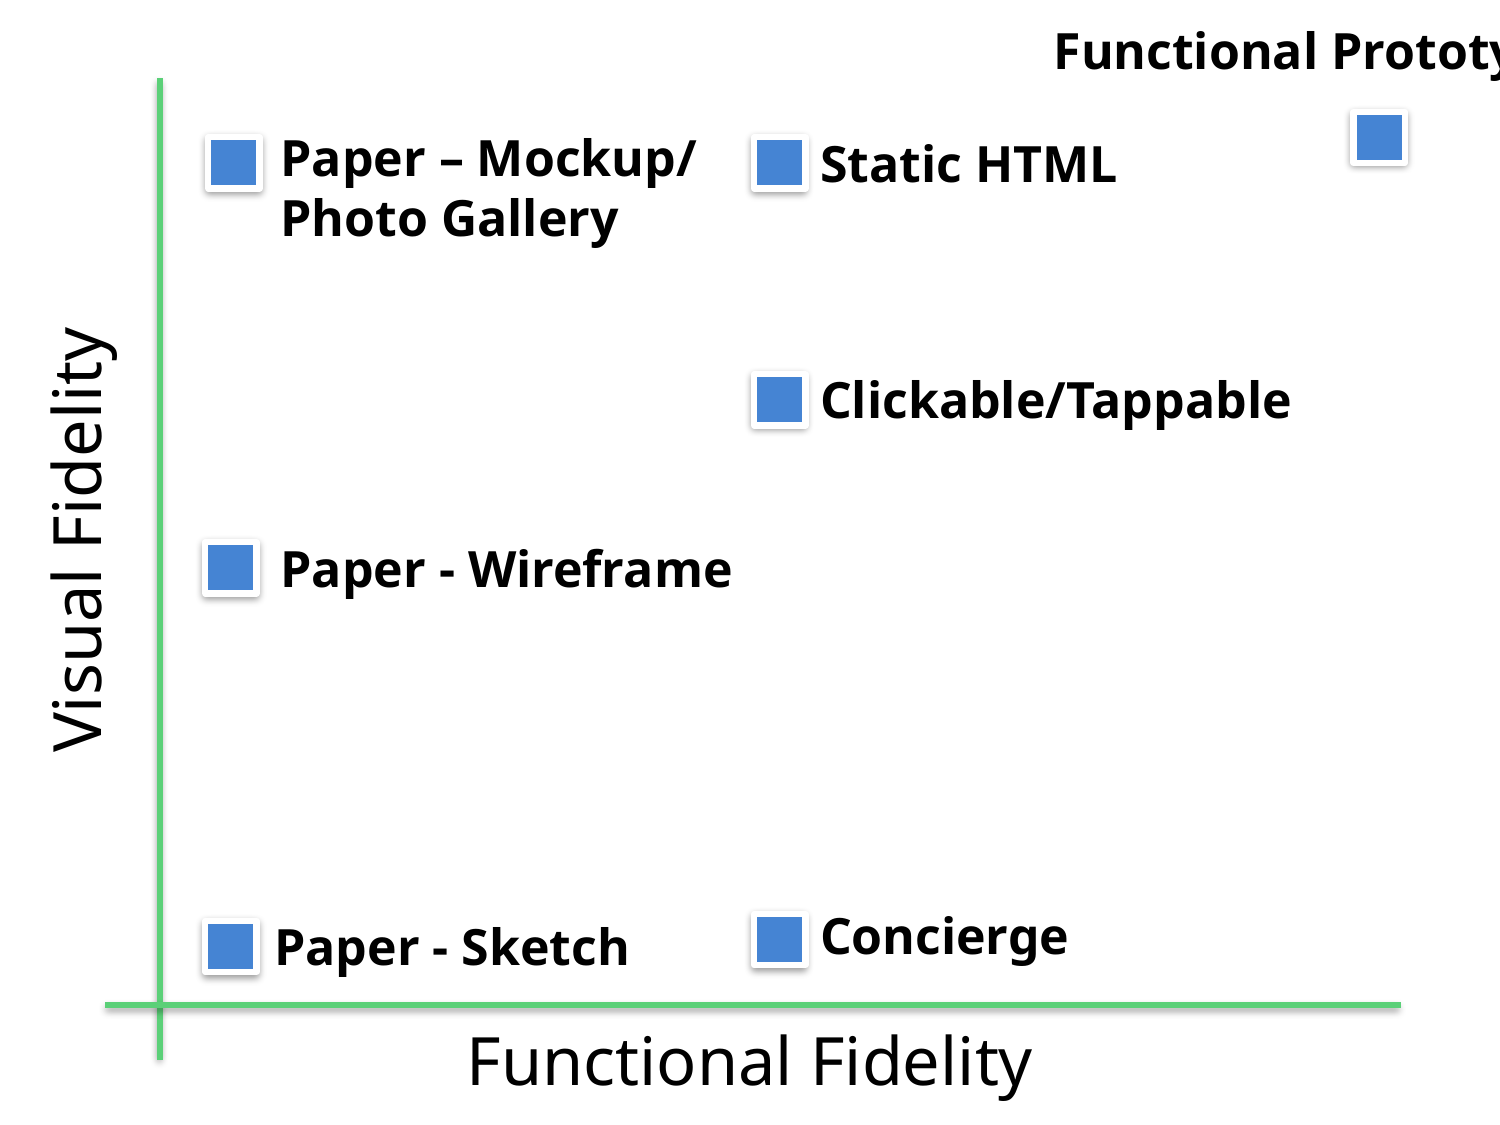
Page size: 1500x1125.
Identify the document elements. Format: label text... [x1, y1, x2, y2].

text_box [205, 134, 263, 192]
text_box Paper - Wireframe [265, 529, 840, 605]
text_box [202, 539, 260, 597]
text_box Clickable/Tappable [805, 360, 1380, 436]
text_box [1350, 109, 1408, 166]
text_box Paper - Sketch [259, 907, 834, 983]
text_box [751, 134, 809, 192]
text_box [751, 371, 809, 429]
text_box Concierge [805, 897, 1380, 973]
text_box Static HTML [805, 124, 1380, 200]
text_box Paper – Mockup/ Photo Gallery [265, 119, 840, 254]
text_box [751, 911, 809, 968]
text_box Visual Fidelity [27, 185, 123, 895]
text_box Functional Fidelity [301, 1013, 1199, 1106]
text_box [202, 918, 260, 975]
text_box Functional Prototype [1038, 11, 1500, 87]
